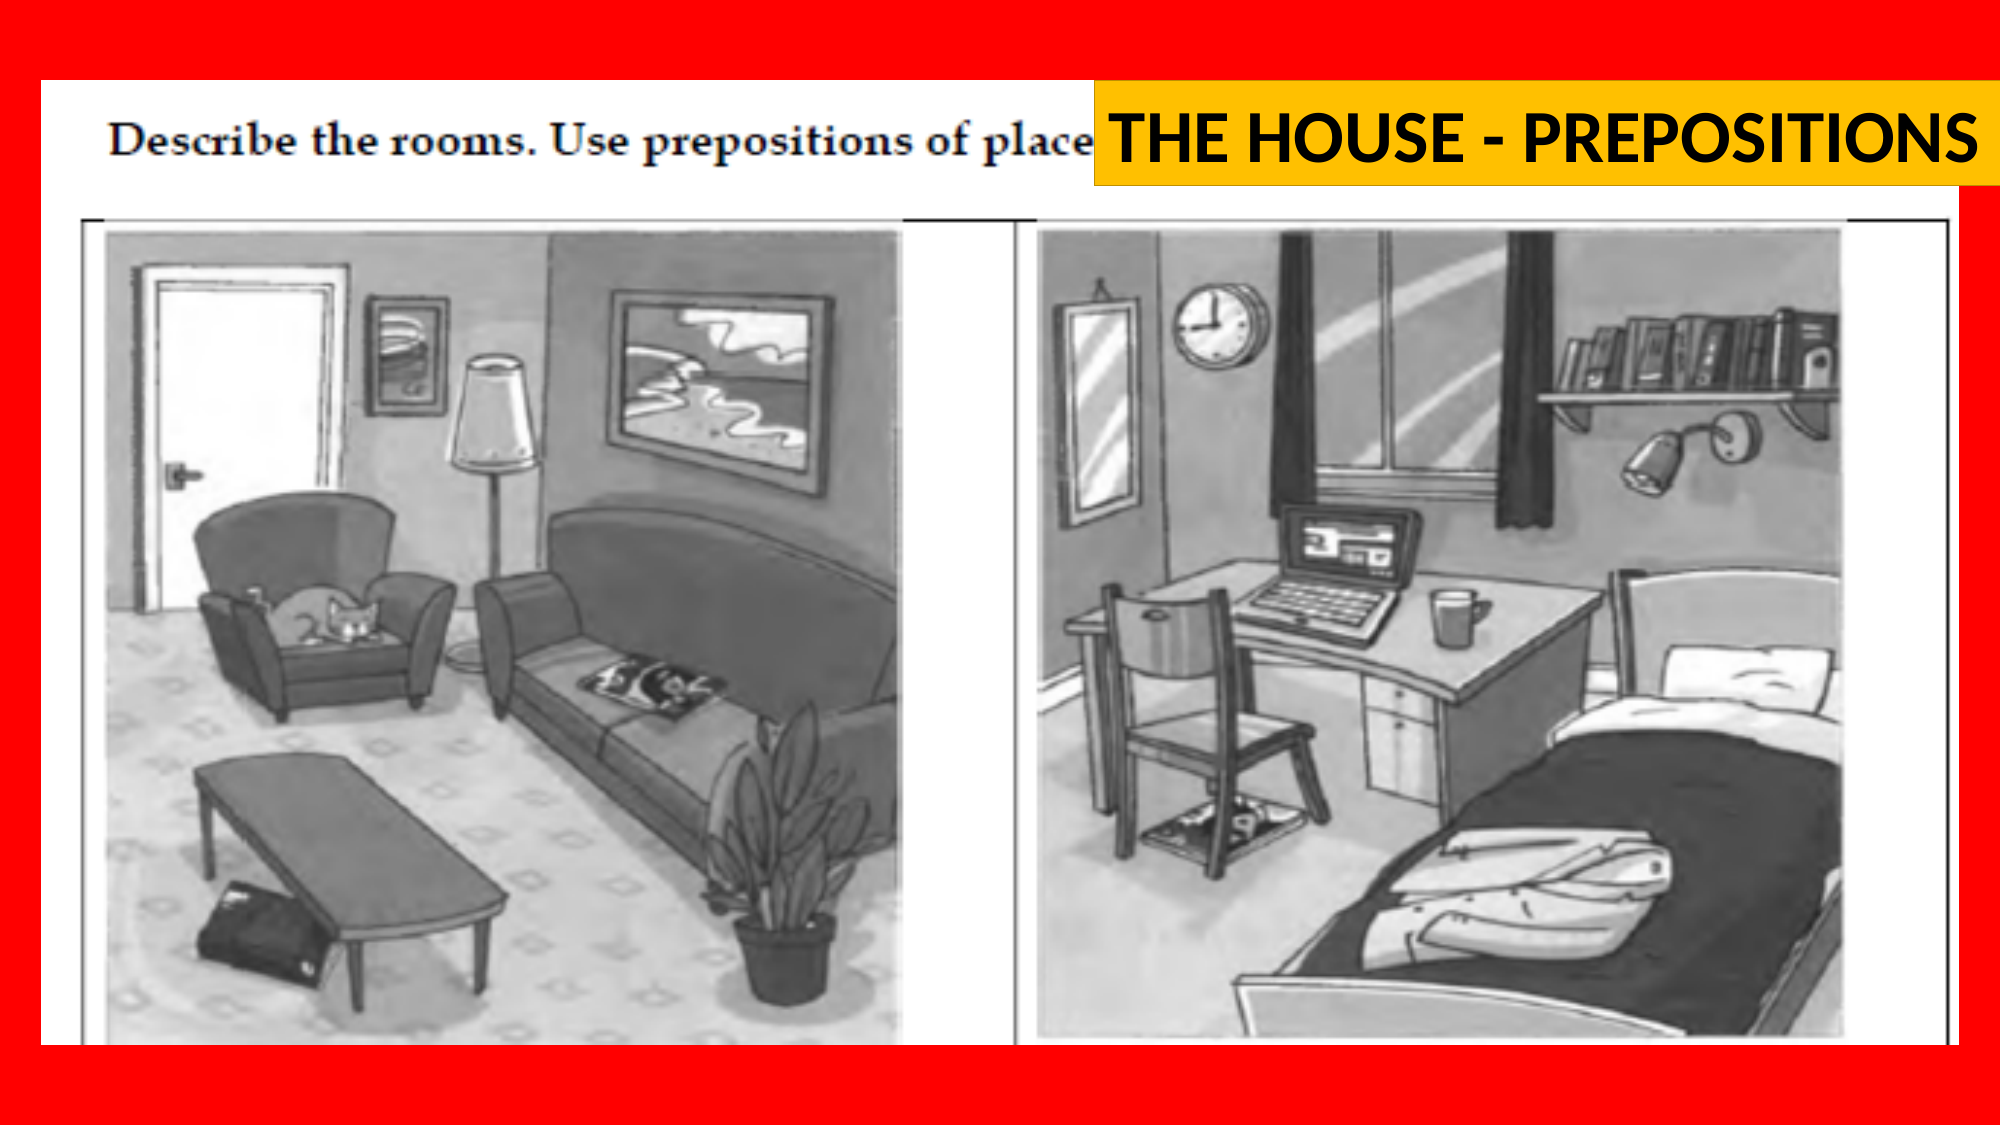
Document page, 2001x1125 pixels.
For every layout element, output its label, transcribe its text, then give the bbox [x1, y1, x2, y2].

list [41, 80, 1959, 1045]
text_box THE HOUSE - PREPOSITIONS [1959, 80, 2000, 186]
